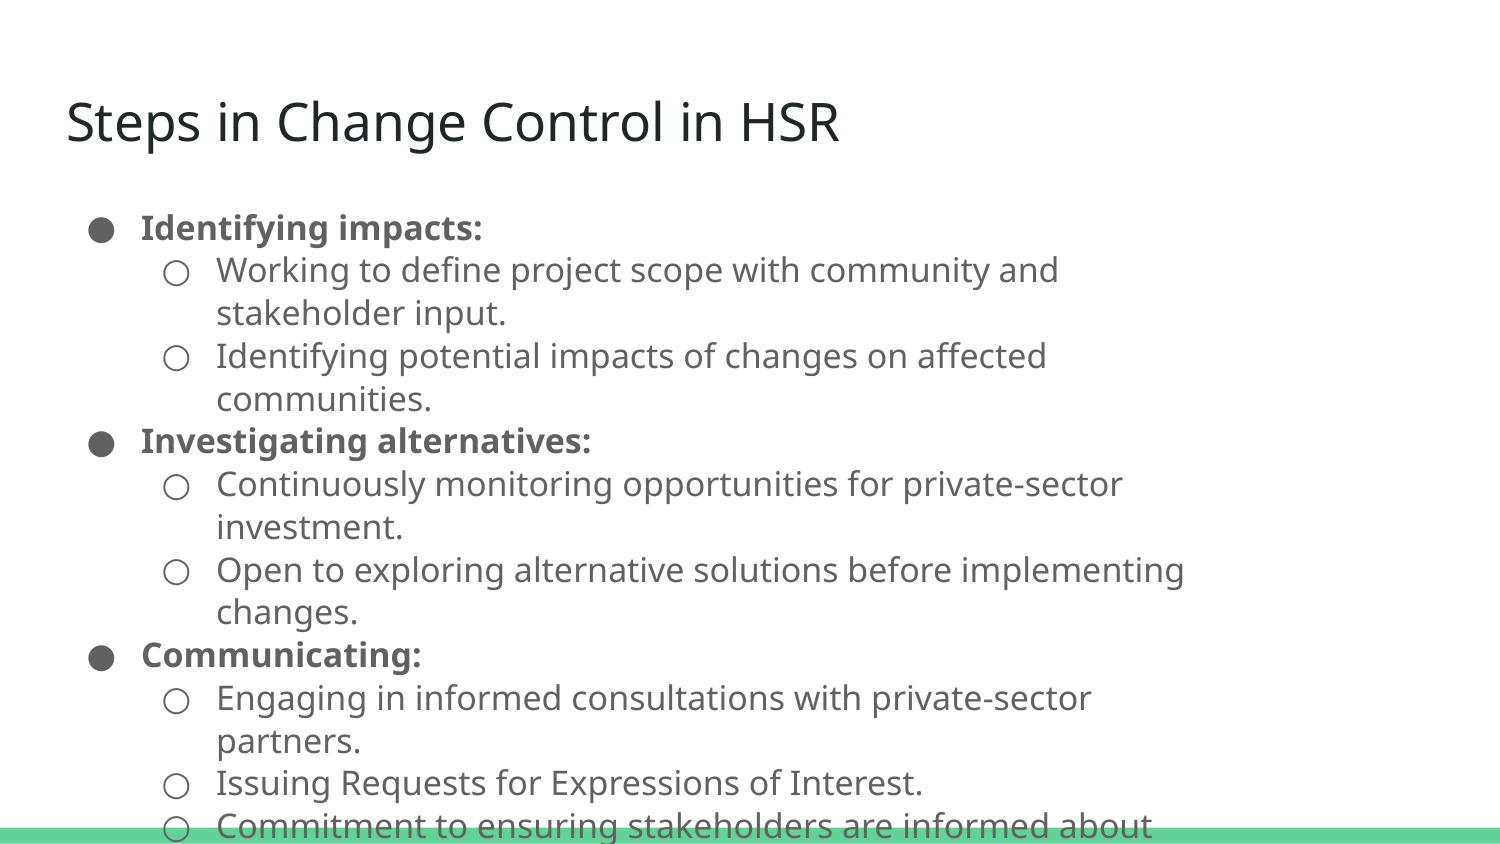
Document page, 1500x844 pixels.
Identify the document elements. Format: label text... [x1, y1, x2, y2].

list Identifying impacts: Working to define project scope with community and stakeholder input. Identifying potential impacts of changes on affected communities. Investigating alternatives: Continuously monitoring opportunities for private-sector investment. Open to exploring alternative solutions before implementing changes. Communicating: Engaging in informed consultations with private-sector partners. Issuing Requests for Expressions of Interest. Commitment to ensuring stakeholders are informed about changes. [51, 189, 1224, 750]
title Steps in Change Control in HSR [51, 72, 1449, 167]
